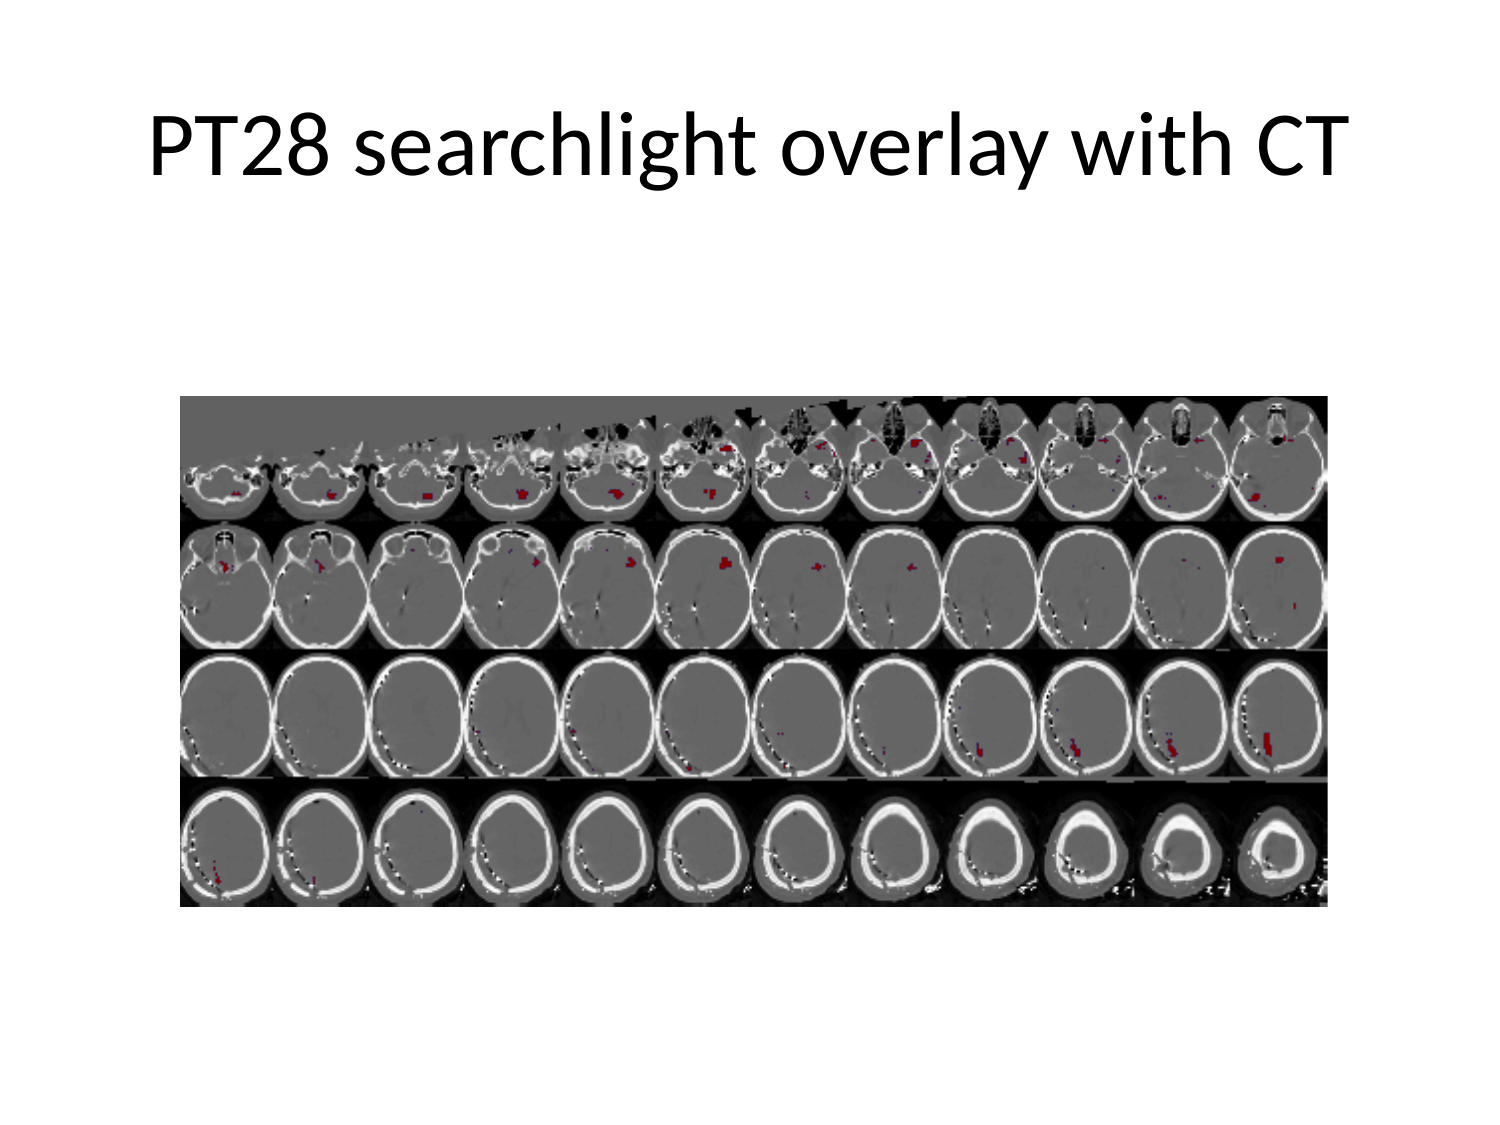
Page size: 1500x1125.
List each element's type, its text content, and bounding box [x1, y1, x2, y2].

picture [1, 337, 1500, 1033]
title PT28 searchlight overlay with CT [75, 45, 1425, 233]
